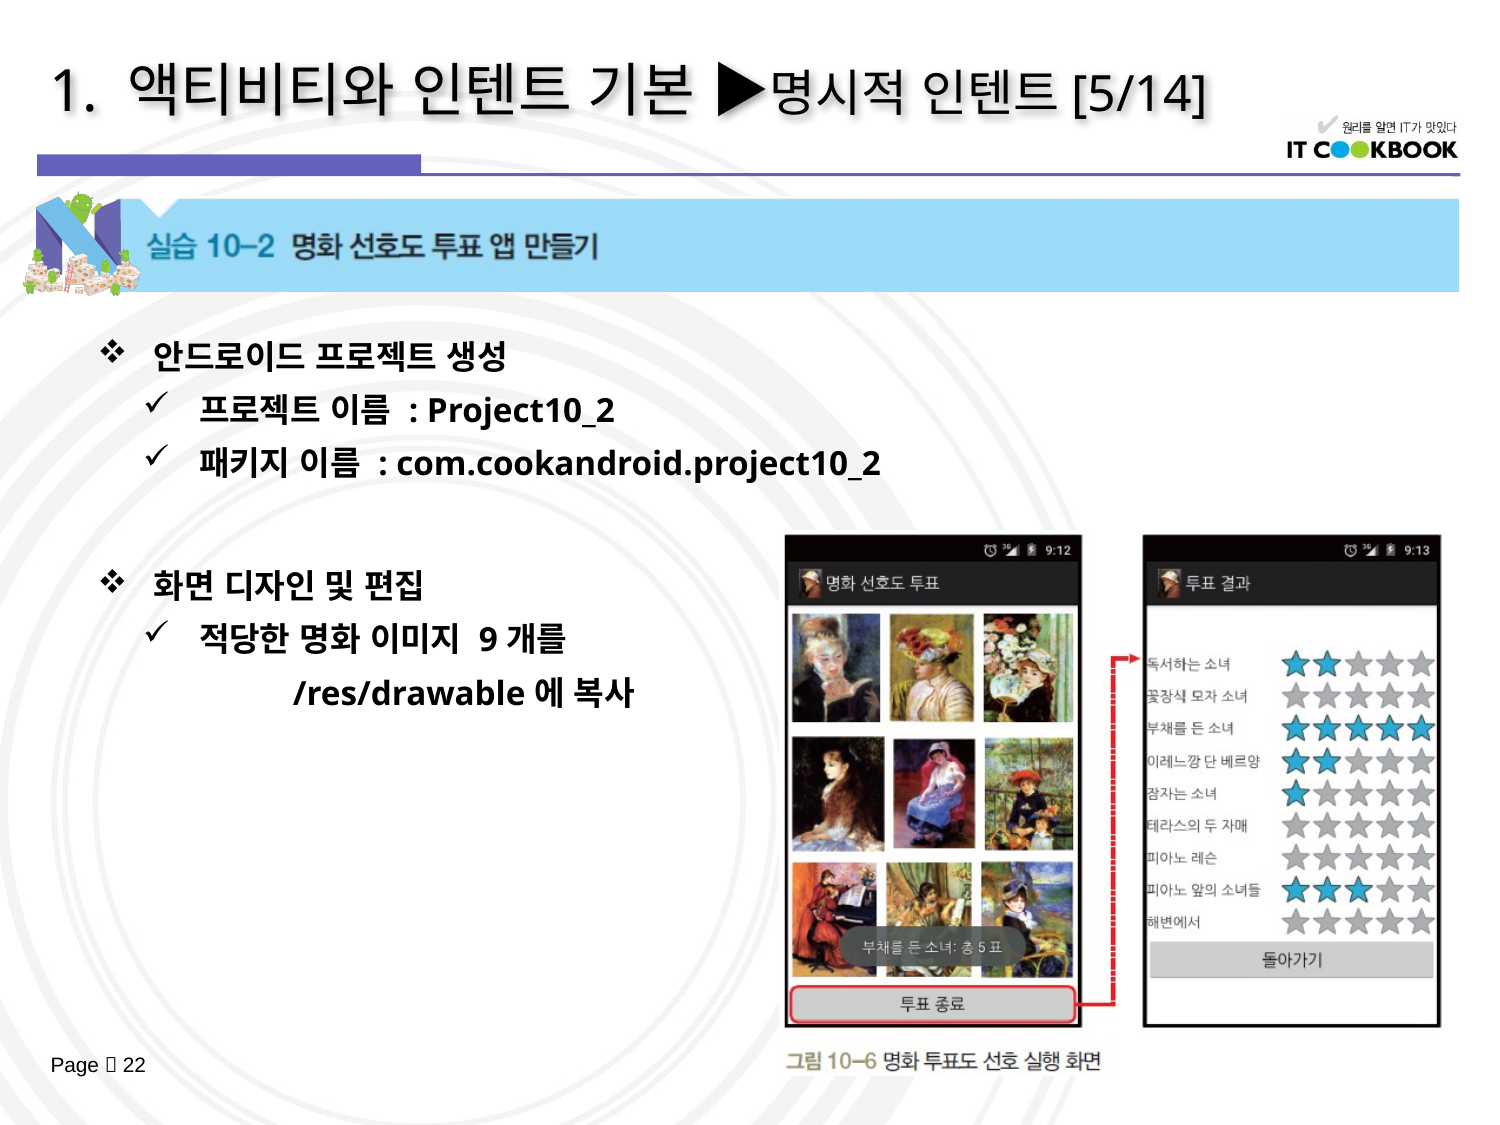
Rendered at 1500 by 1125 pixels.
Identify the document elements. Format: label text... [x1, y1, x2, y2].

title 1. 액티비티와 인텐트 기본 ▶명시적 인텐트[5/14] [48, 53, 1448, 161]
picture [0, 35, 1500, 1125]
list 안드로이드 프로젝트 생성 프로젝트 이름 : Project10_2 패키지 이름 : com.cookandroid.project10_2 화면 디자인 및 편집 적당한 명화 이미지 9개를 /res/drawable에 복사 [54, 335, 1500, 1051]
